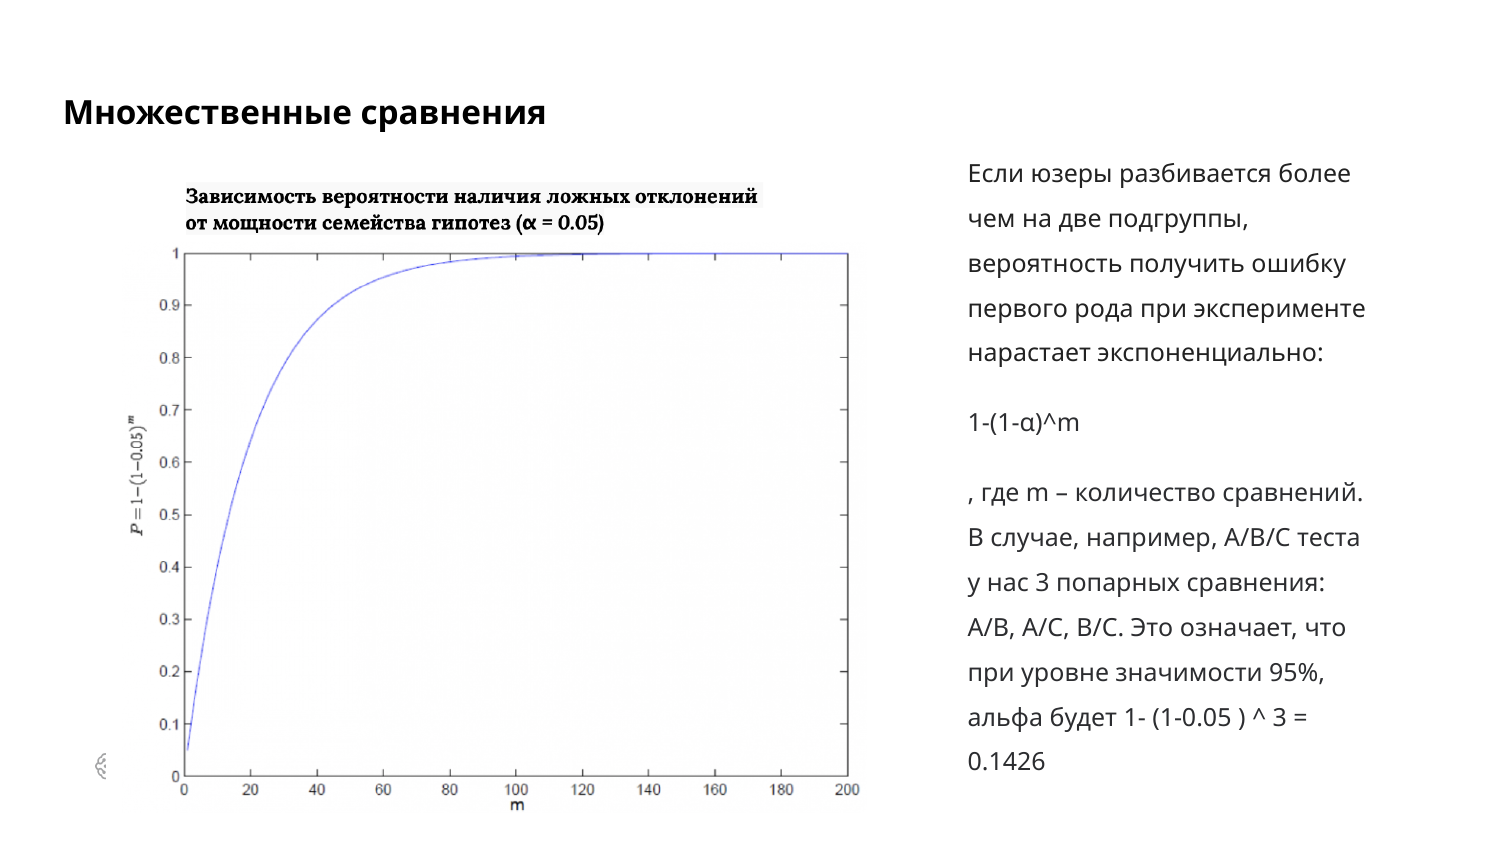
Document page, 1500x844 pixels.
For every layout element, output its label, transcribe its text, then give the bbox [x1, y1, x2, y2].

picture [106, 160, 869, 818]
text_box Если юзеры разбивается более чем на две подгруппы, вероятность получить ошибку первого рода при эксперименте нарастает экспоненциально: 1-(1-α)^m , где m – количество сравнений. В случае, например, A/B/C теста у нас 3 попарных сравнения: A/B, A/C, B/C. Это означает, что при уровне значимости 95%, альфа будет 1- (1-0.05 ) ^ 3 = 0.1426 [952, 127, 1392, 399]
text_box Множественные сравнения [47, 40, 1165, 138]
